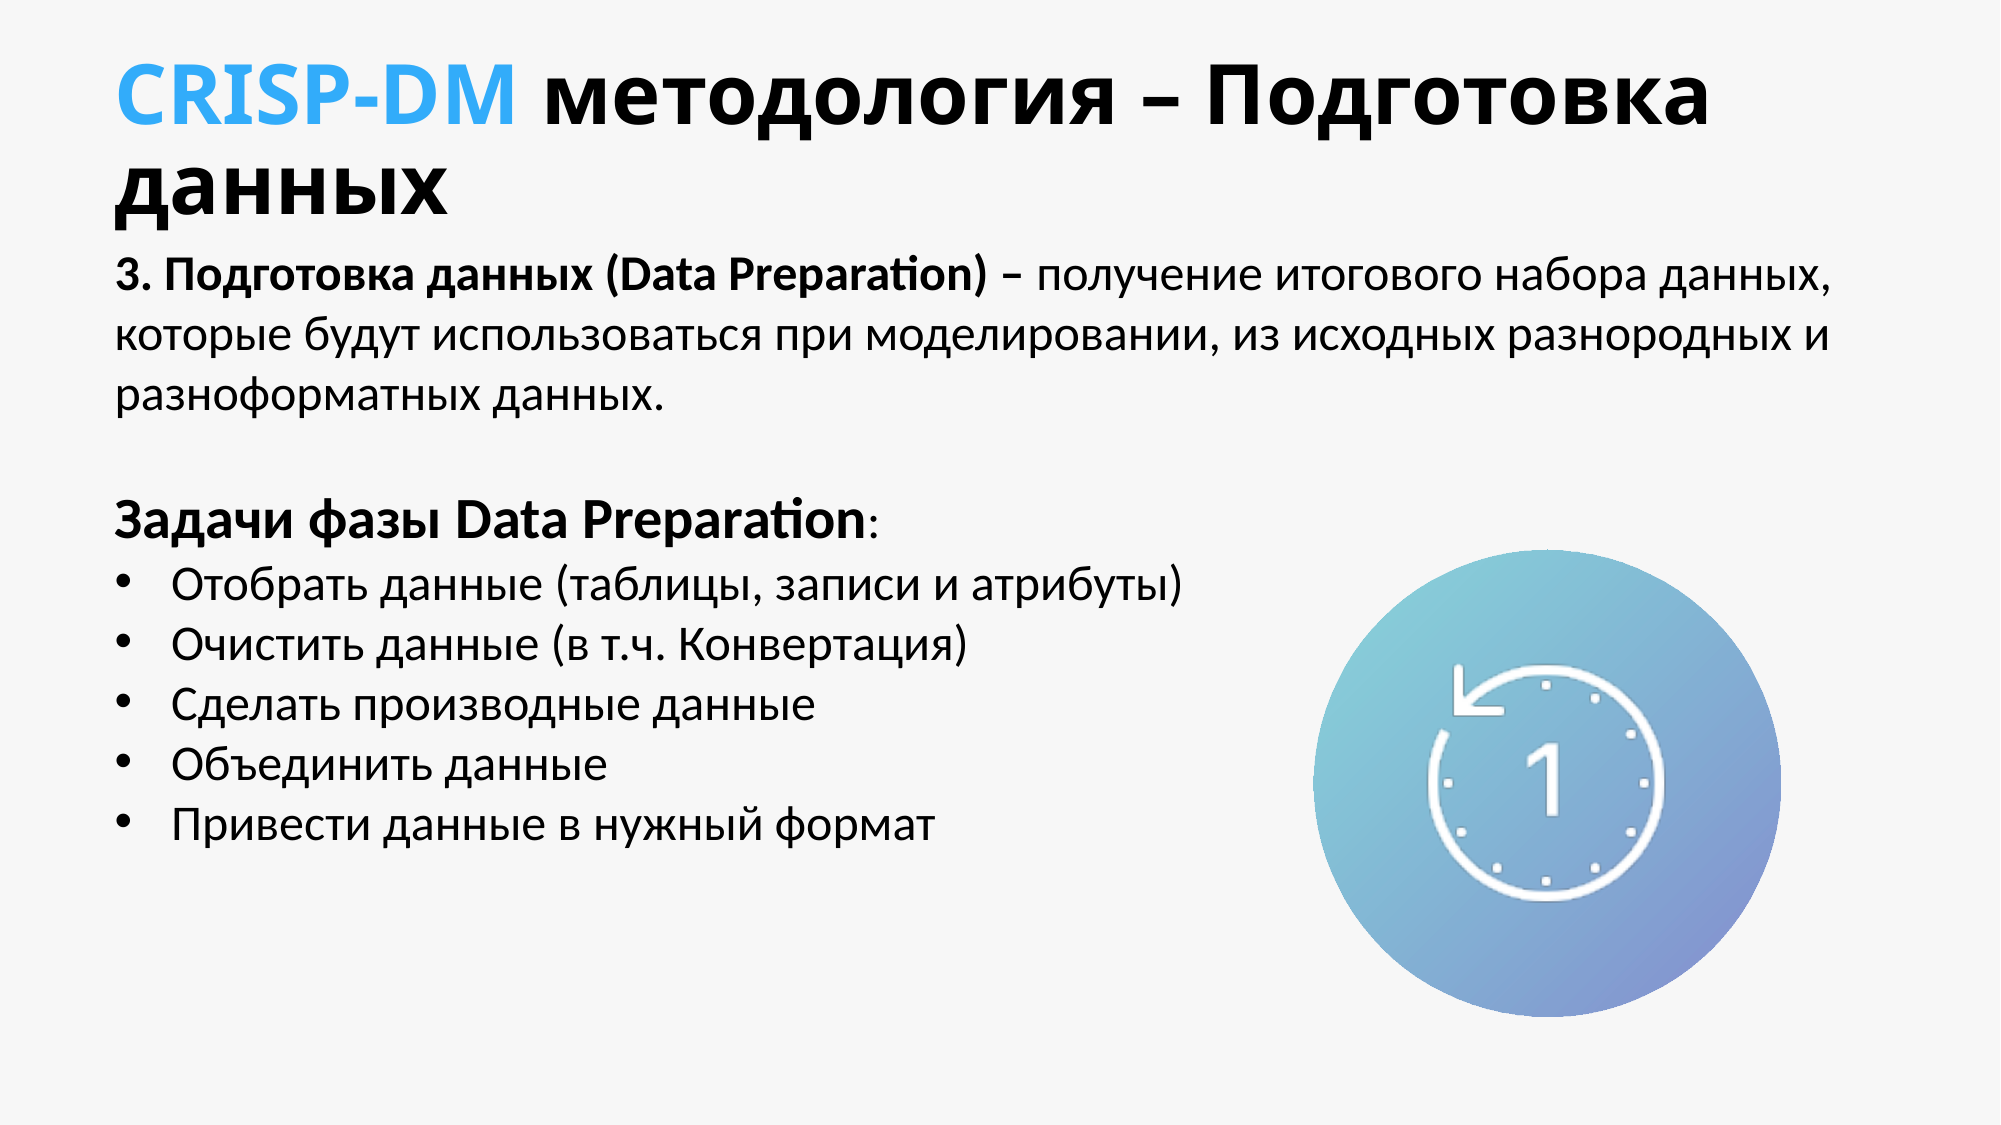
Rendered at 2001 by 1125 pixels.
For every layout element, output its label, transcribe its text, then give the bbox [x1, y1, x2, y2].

title CRISP-DM методология – Подготовка данных [99, 45, 1900, 232]
text_box [1312, 548, 1782, 1018]
text_box 3. Подготовка данных (Data Preparation) – получение итогового набора данных, которые будут использоваться при моделировании, из исходных разнородных и разноформатных данных. Задачи фазы Data Preparation: Отобрать данные (таблицы, записи и атрибуты) Очистить данные (в т.ч. Конвертация) Сделать производные данные Объединить данные Привести данные в нужный формат [99, 232, 1900, 978]
picture [1418, 655, 1676, 913]
